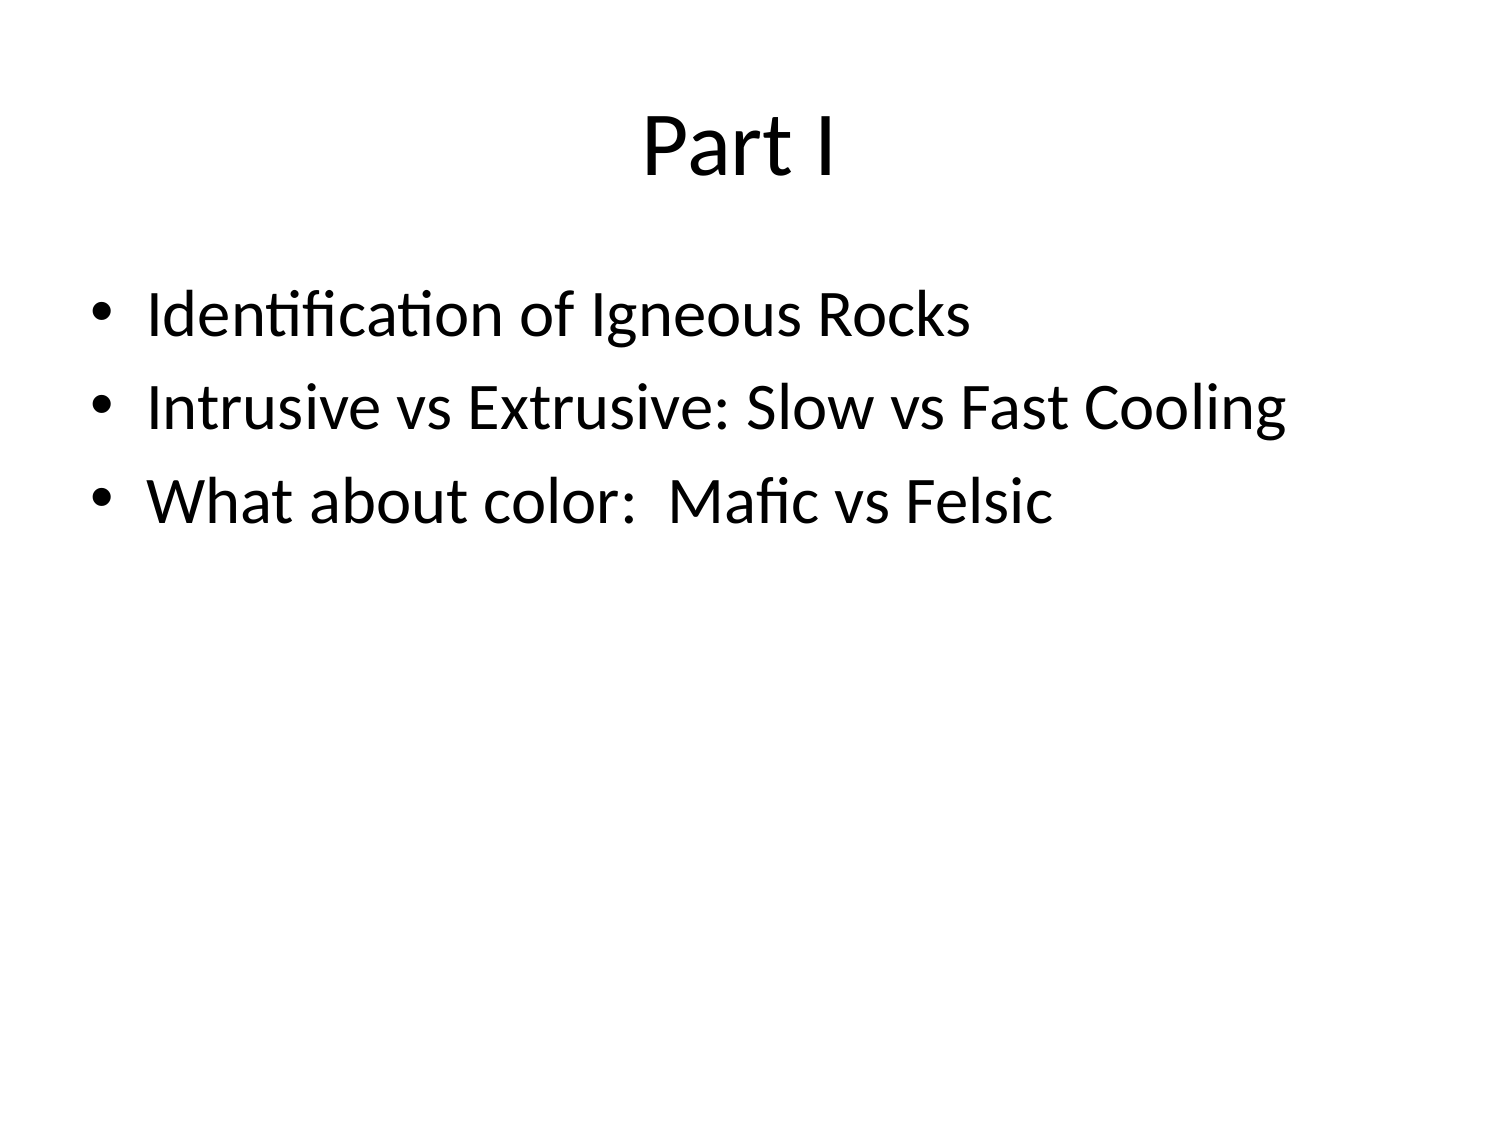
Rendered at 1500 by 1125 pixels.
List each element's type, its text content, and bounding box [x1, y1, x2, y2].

list Identification of Igneous Rocks Intrusive vs Extrusive: Slow vs Fast Cooling What about color: Mafic vs Felsic [75, 262, 1425, 1005]
title Part I [75, 45, 1425, 233]
